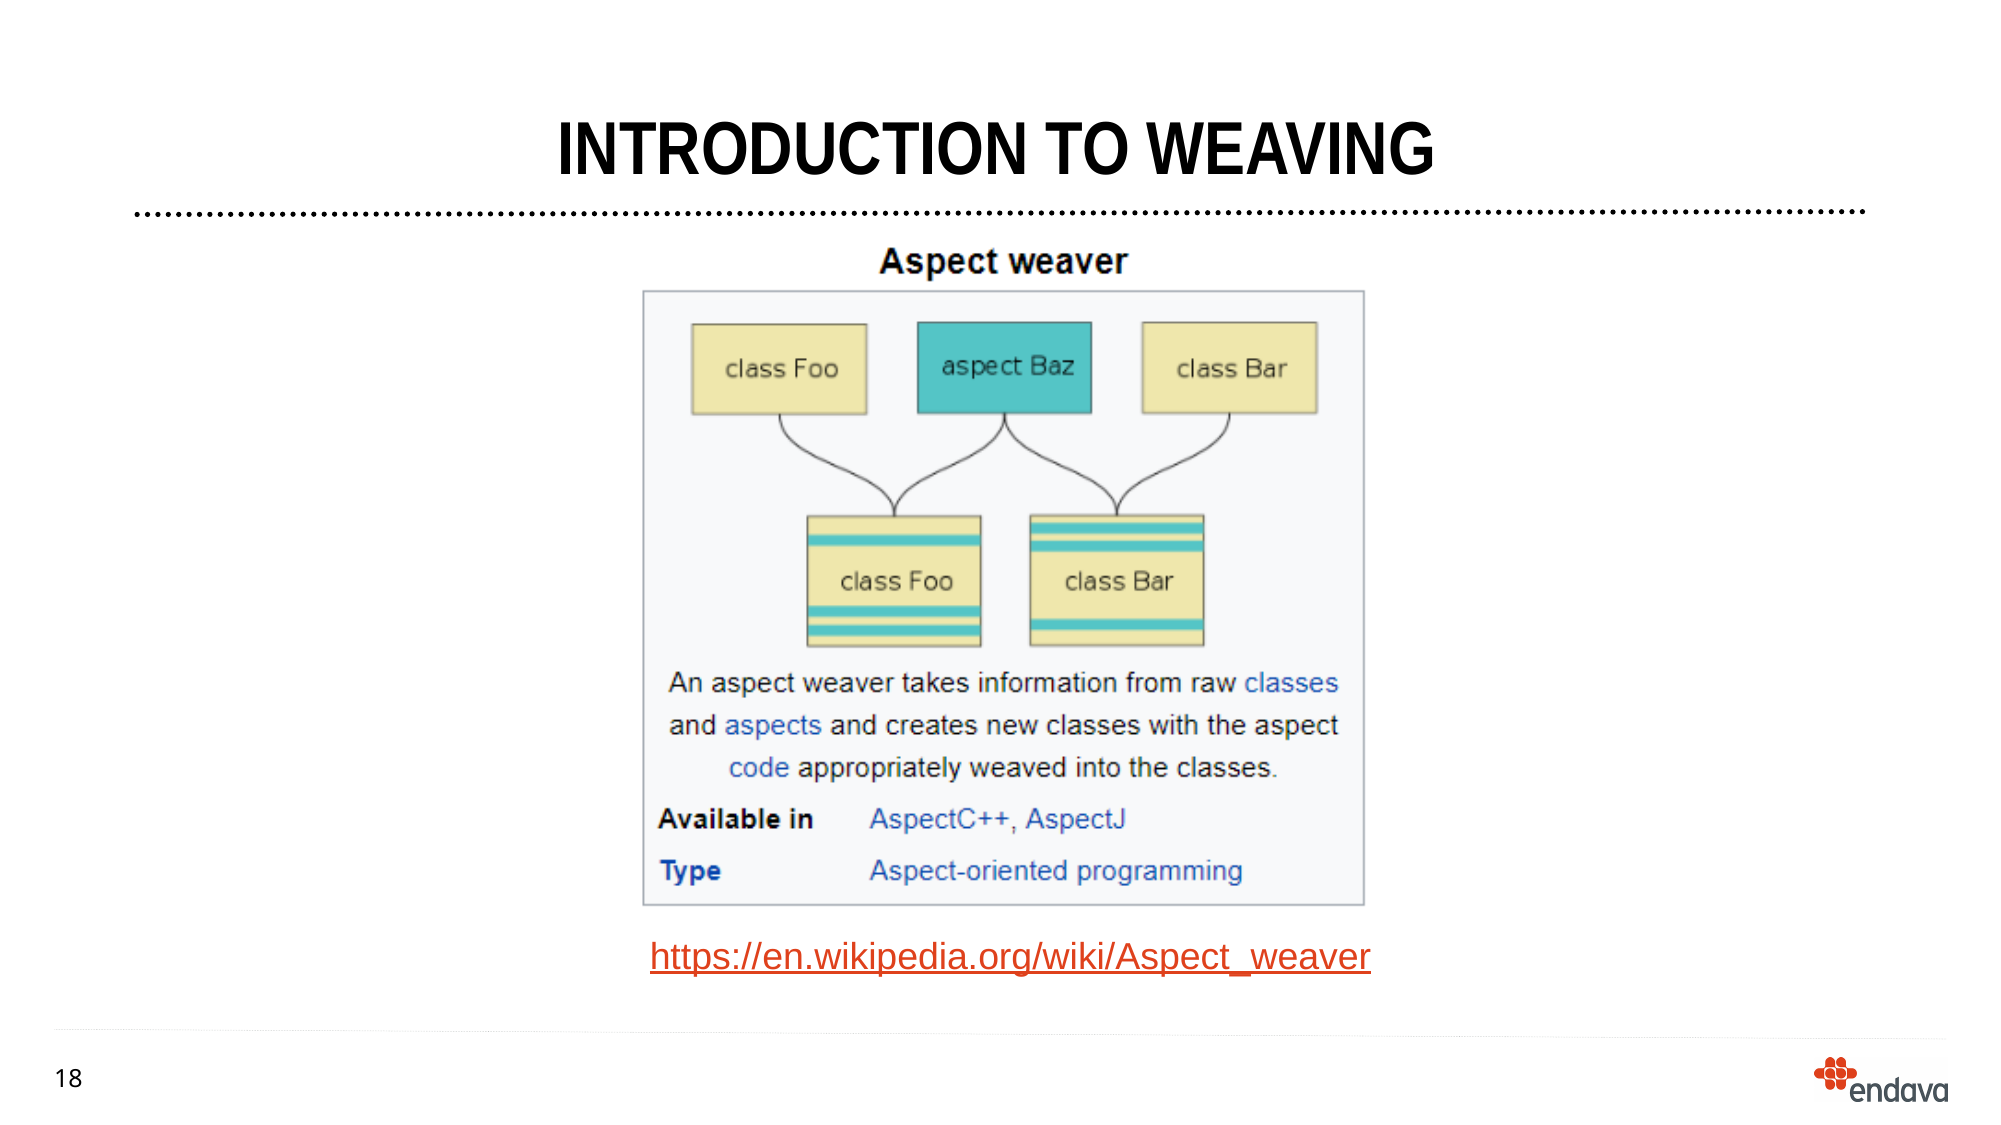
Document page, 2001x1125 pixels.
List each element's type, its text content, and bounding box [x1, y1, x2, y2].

picture [630, 228, 1380, 921]
text_box https://en.wikipedia.org/wiki/Aspect_weaver [635, 924, 1387, 985]
title Introduction to Weaving [198, 26, 1812, 195]
picture [1814, 1057, 1948, 1102]
